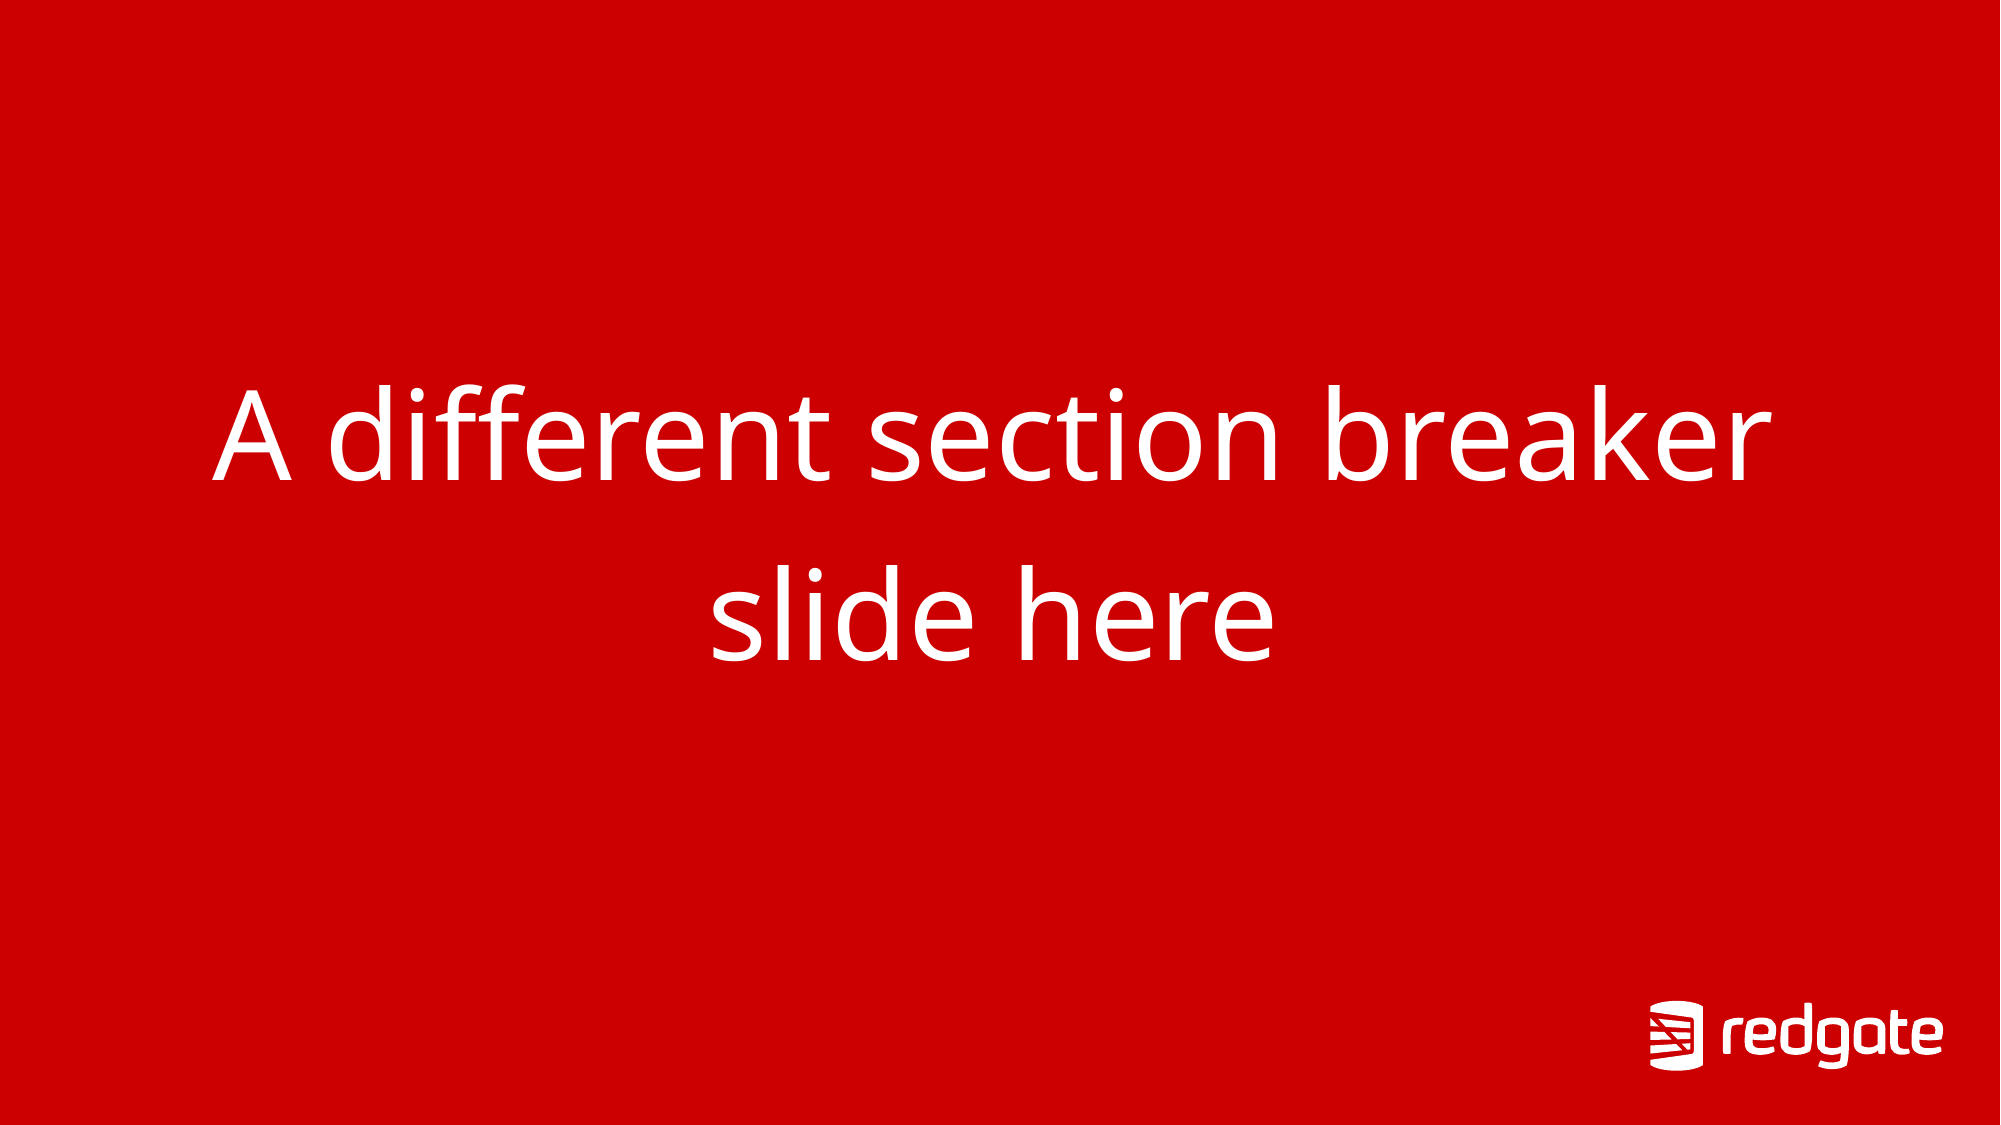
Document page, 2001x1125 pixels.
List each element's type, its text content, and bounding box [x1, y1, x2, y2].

title A different section breaker slide here [193, 97, 1794, 913]
